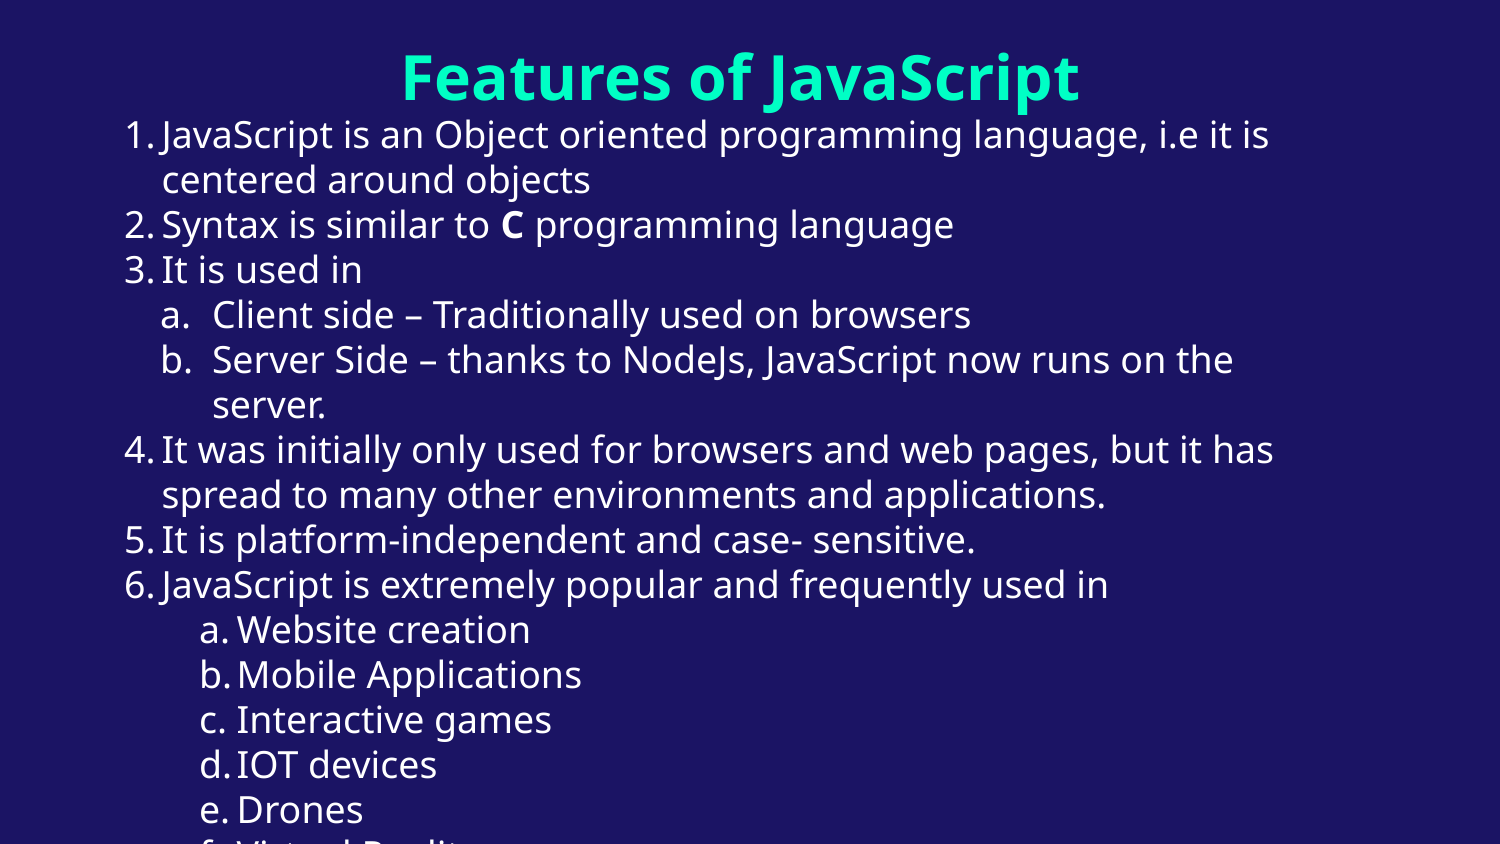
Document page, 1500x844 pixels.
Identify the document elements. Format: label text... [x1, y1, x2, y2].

subtitle JavaScript is an Object oriented programming language, i.e it is centered around objects Syntax is similar to C programming language It is used in Client side – Traditionally used on browsers Server Side – thanks to NodeJs, JavaScript now runs on the server. It was initially only used for browsers and web pages, but it has spread to many other environments and applications. It is platform-independent and case- sensitive. JavaScript is extremely popular and frequently used in Website creation Mobile Applications Interactive games IOT devices Drones Virtual Reality [109, 95, 1373, 637]
title Features of JavaScript [200, 22, 1282, 95]
